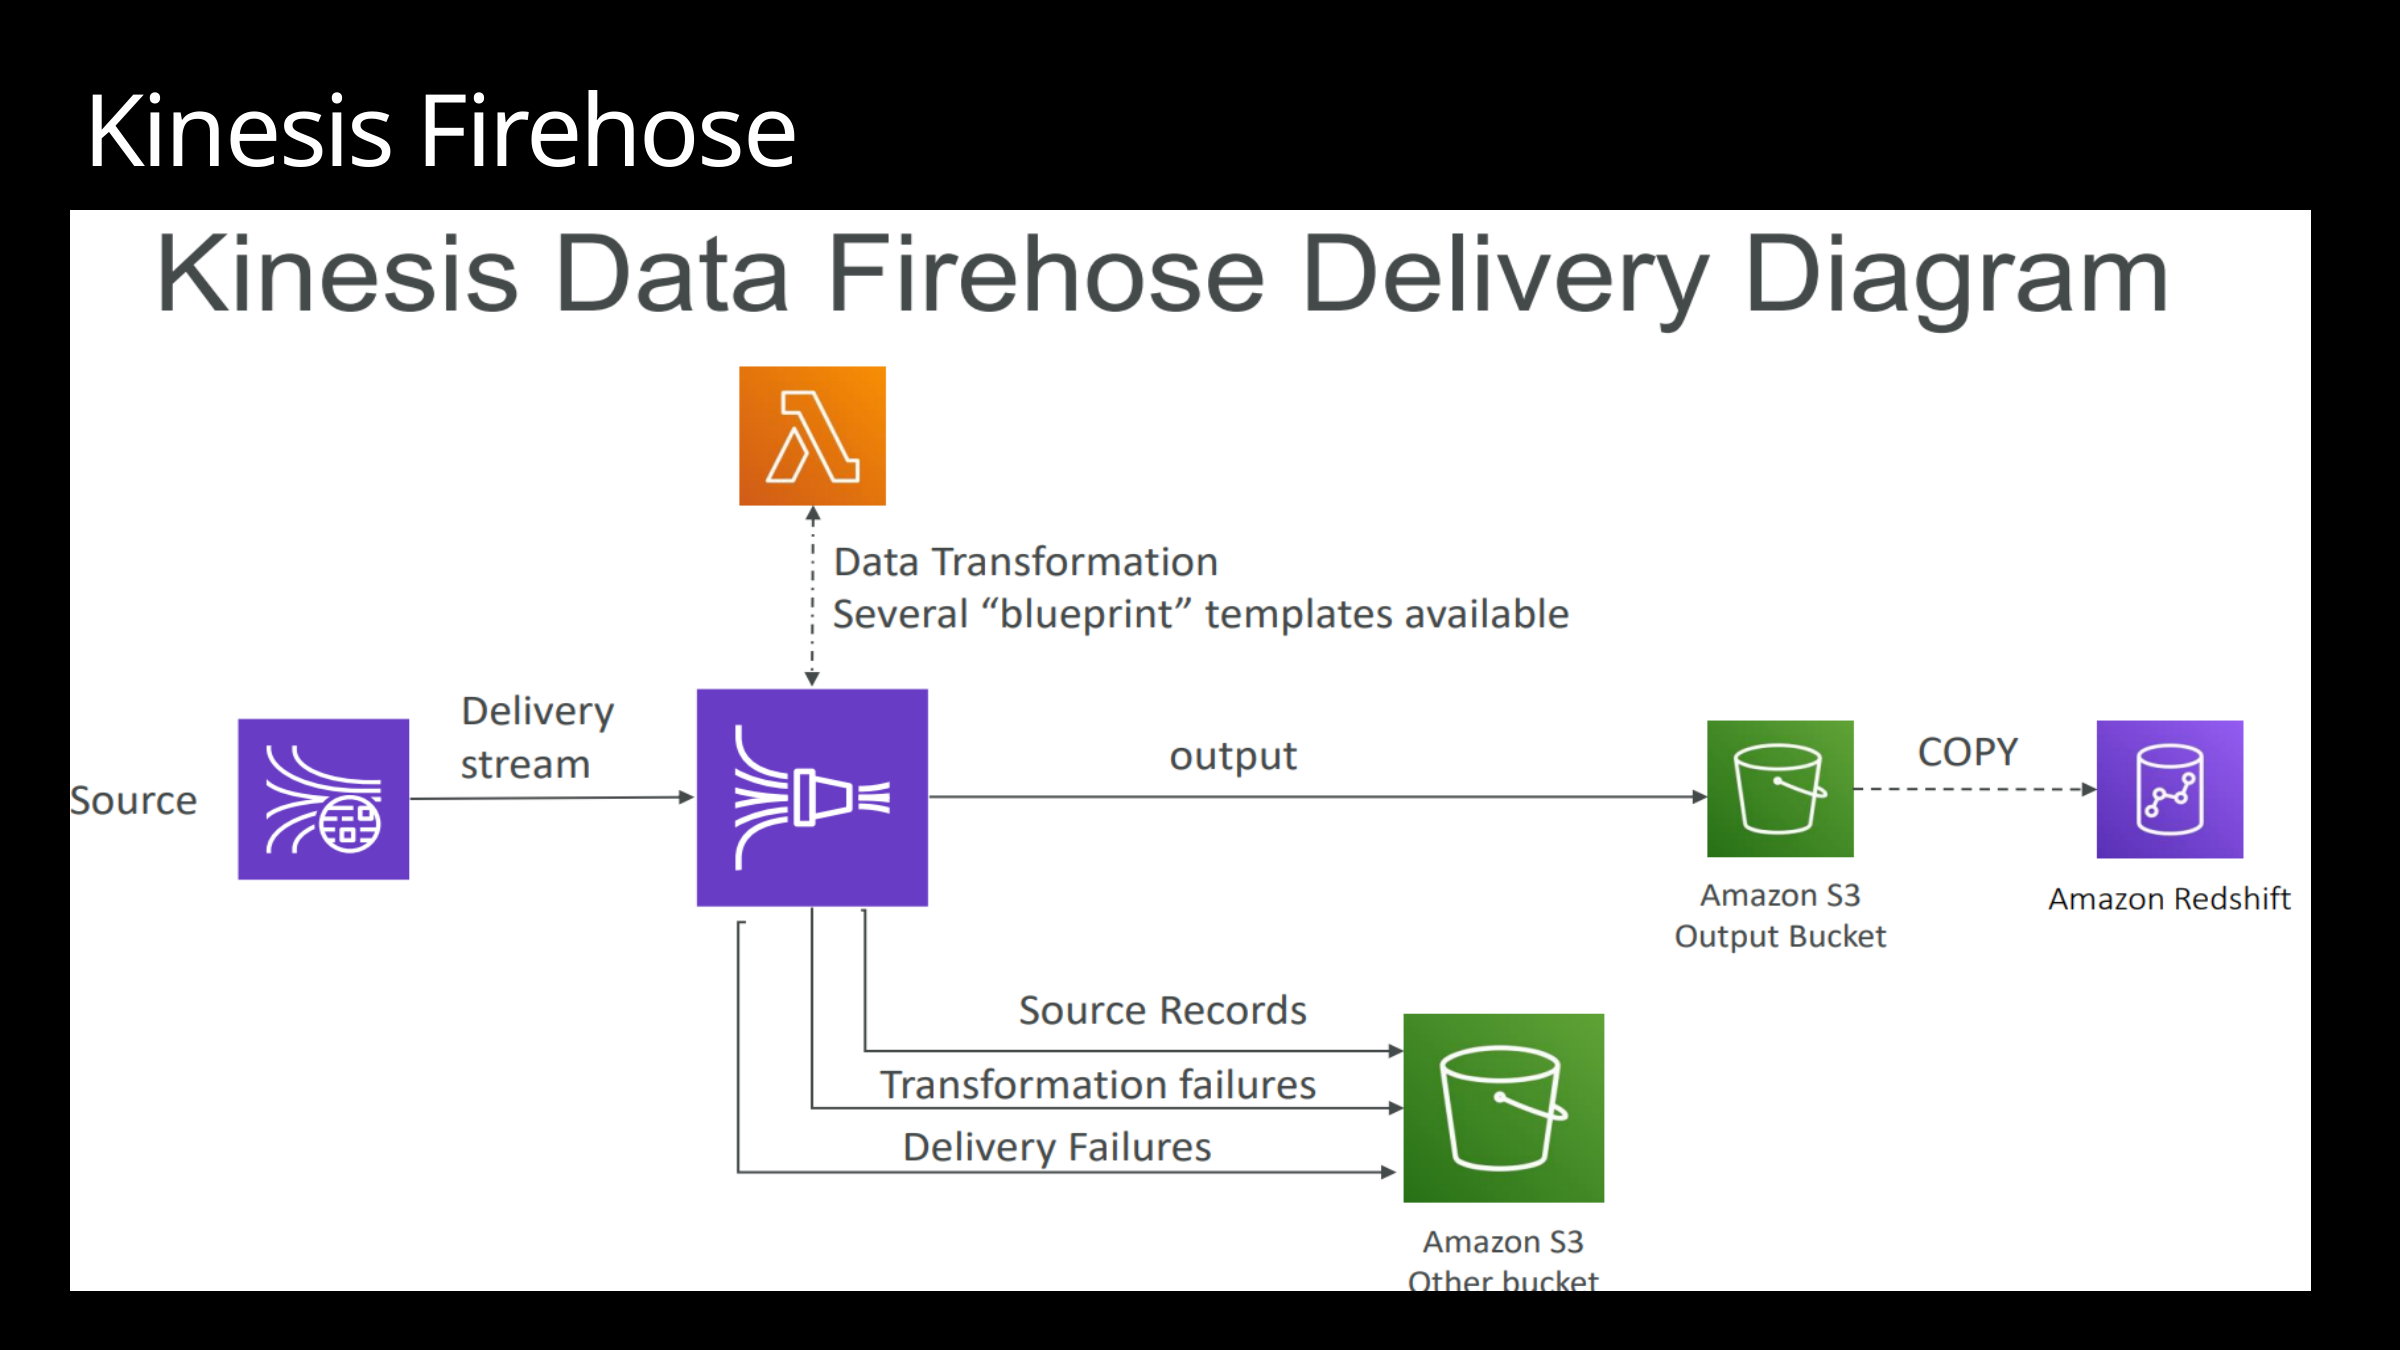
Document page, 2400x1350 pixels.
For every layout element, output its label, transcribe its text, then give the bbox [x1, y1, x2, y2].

title Kinesis Firehose [53, 56, 2347, 191]
picture [70, 210, 2312, 1291]
